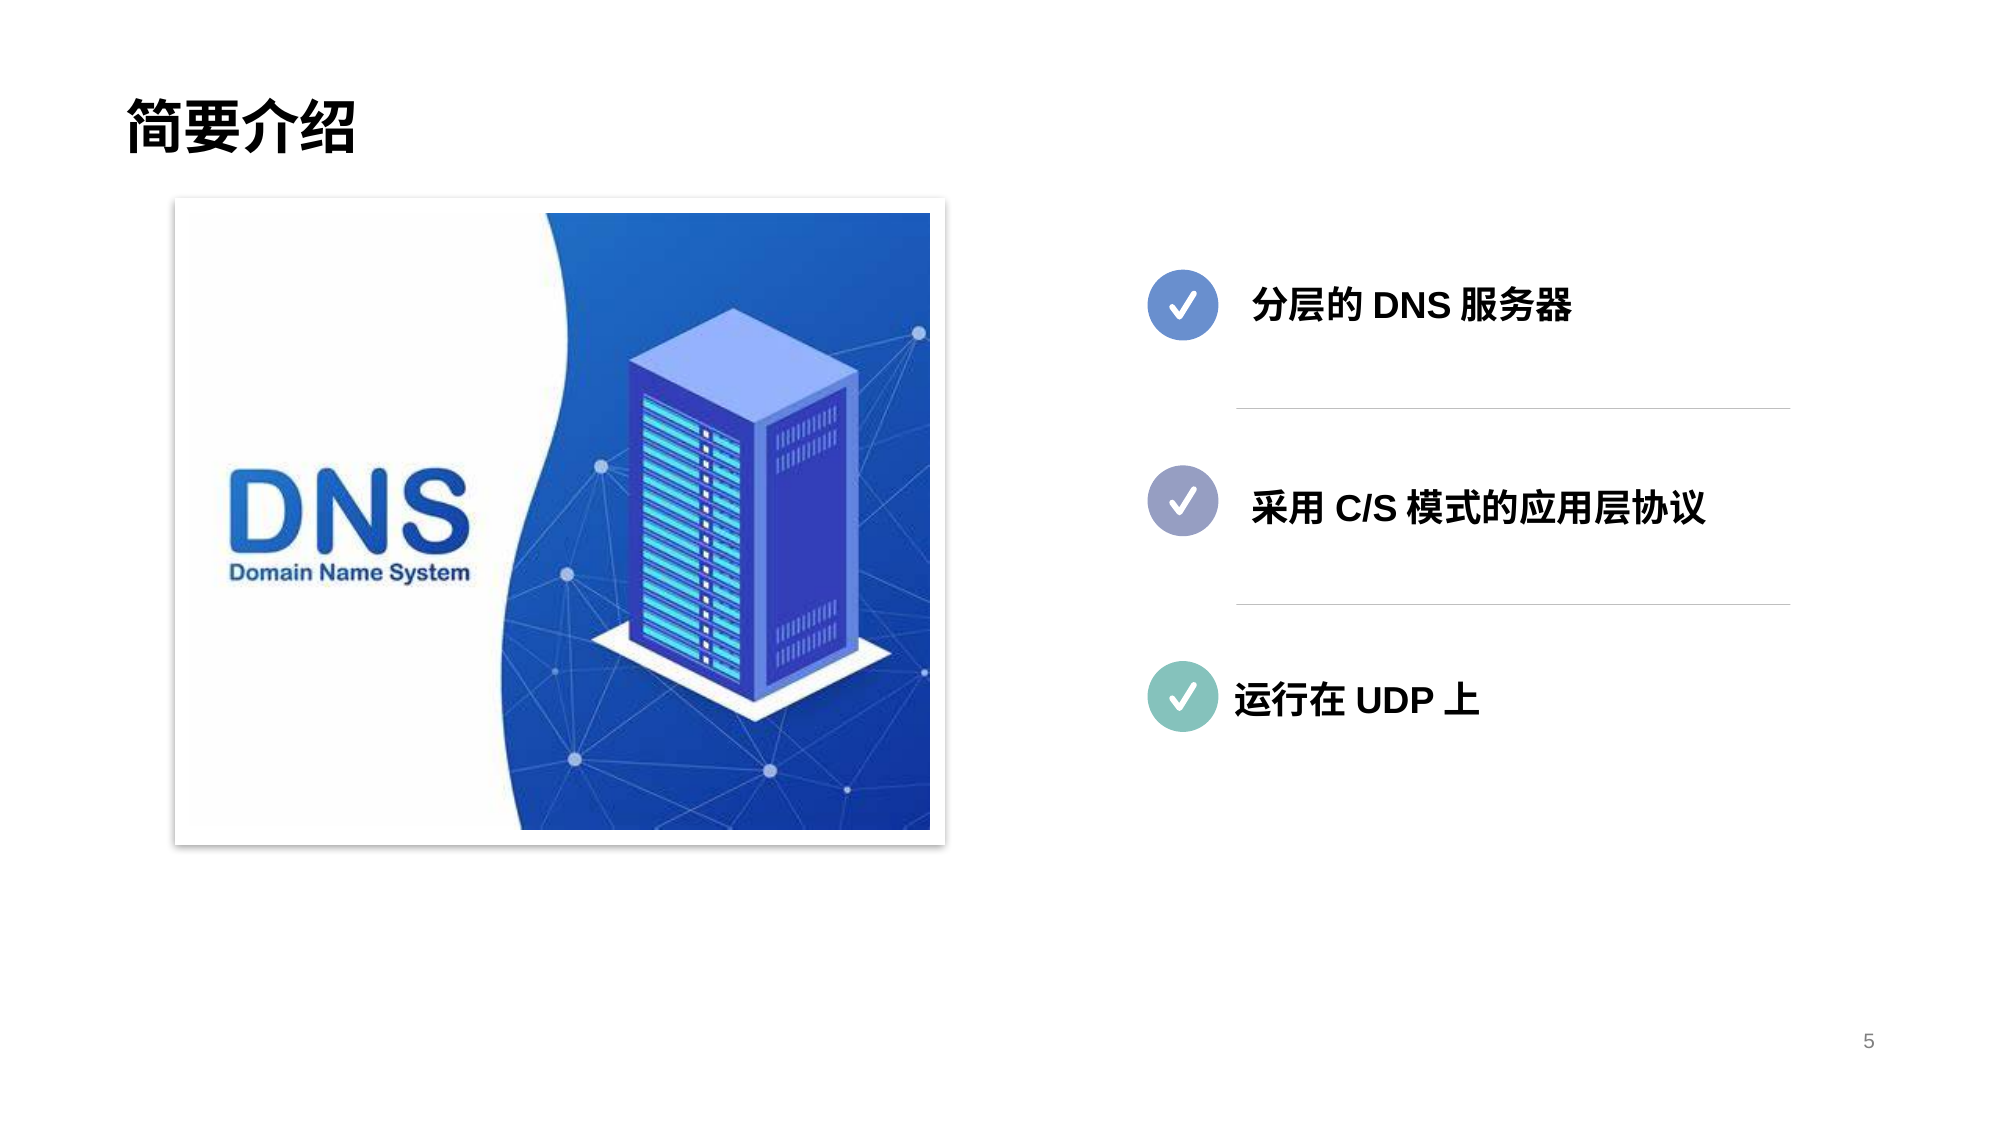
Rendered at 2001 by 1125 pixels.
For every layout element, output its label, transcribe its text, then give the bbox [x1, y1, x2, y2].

slide_number 5 [1412, 1022, 1890, 1057]
title 简要介绍 [109, 0, 1890, 169]
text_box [281, 265, 1828, 913]
picture [189, 212, 931, 831]
